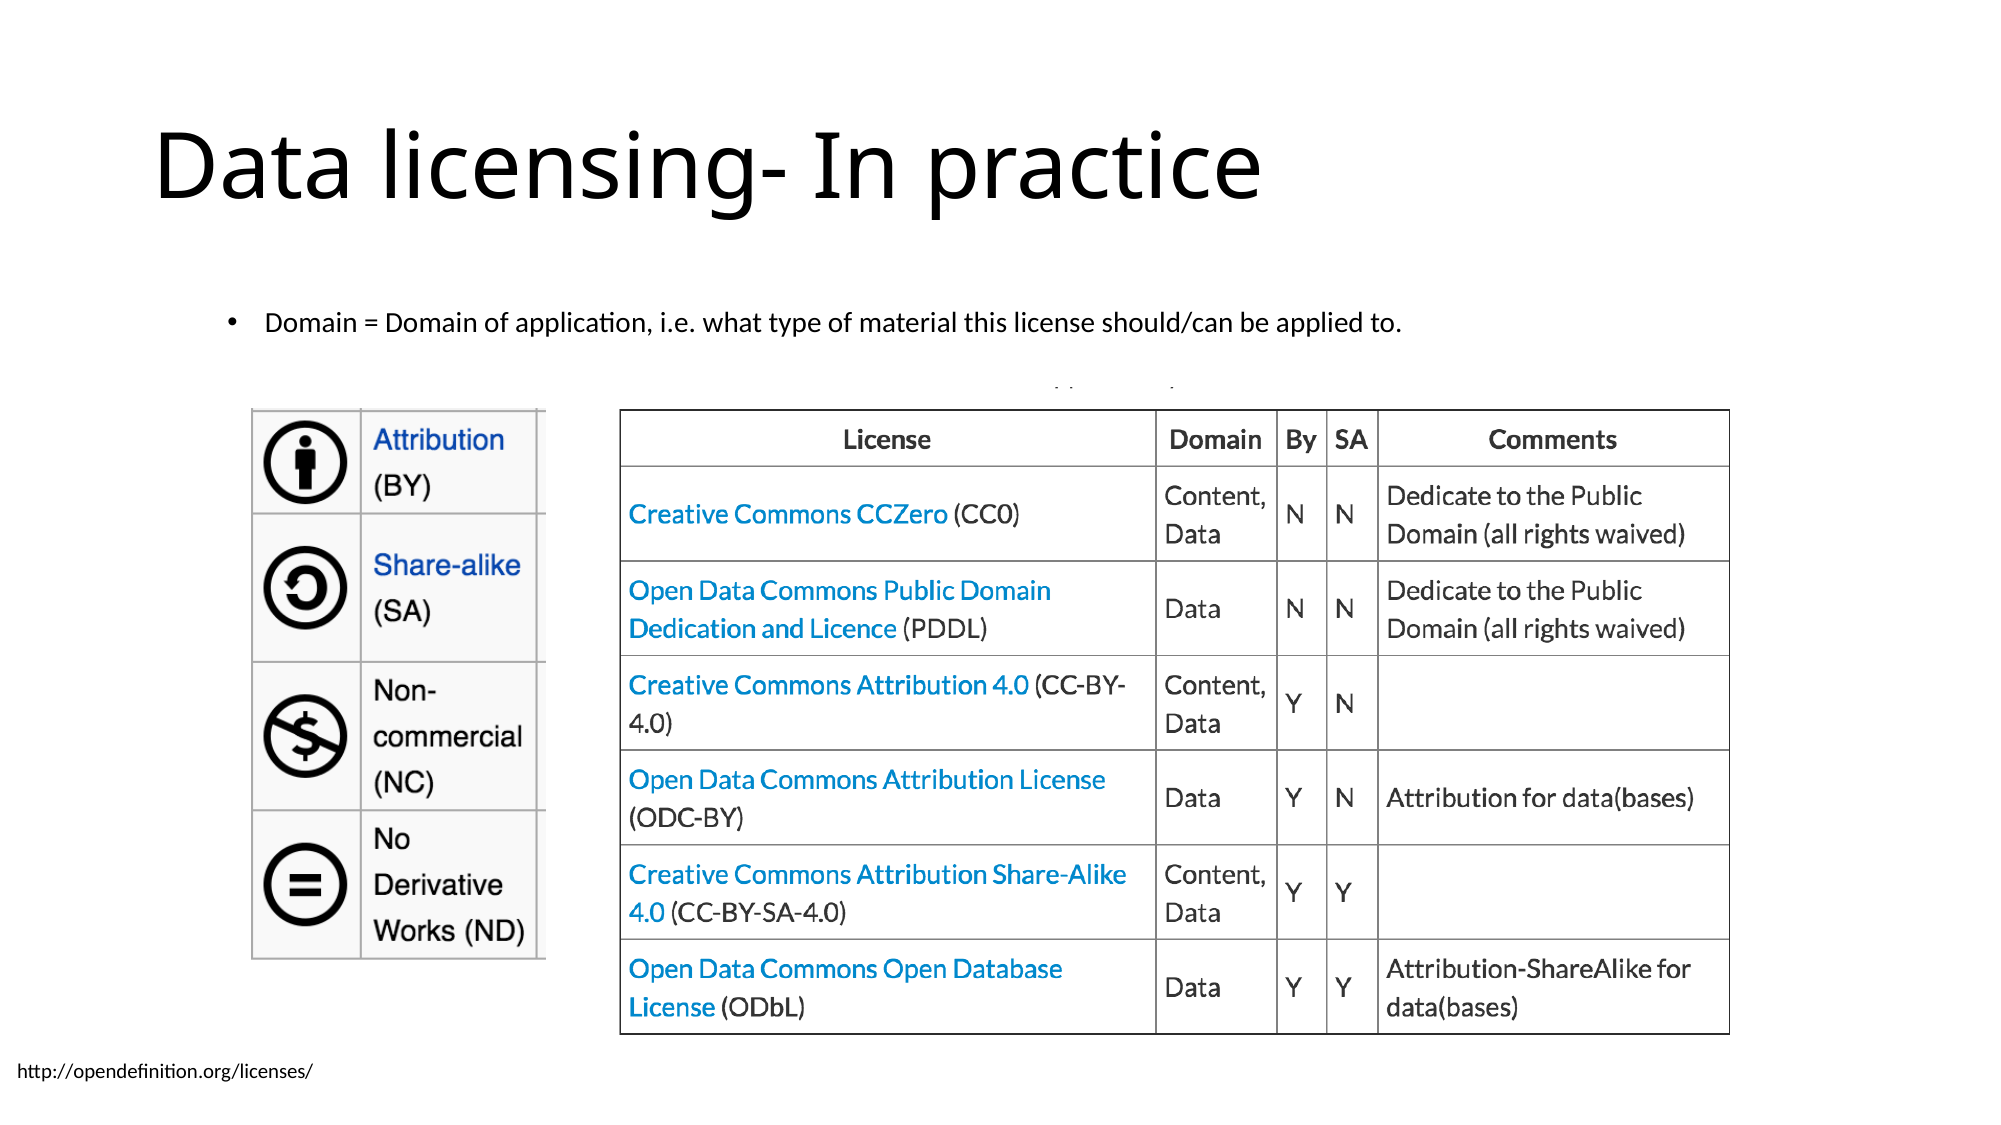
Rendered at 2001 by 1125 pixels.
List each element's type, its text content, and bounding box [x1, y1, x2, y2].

list Domain = Domain of application, i.e. what type of material this license should/can be applied to. [137, 299, 1863, 1014]
picture [251, 408, 546, 966]
text_box http://opendefinition.org/licenses/ [2, 1050, 329, 1091]
title Data licensing- In practice [137, 59, 1863, 278]
picture [580, 387, 1768, 1051]
